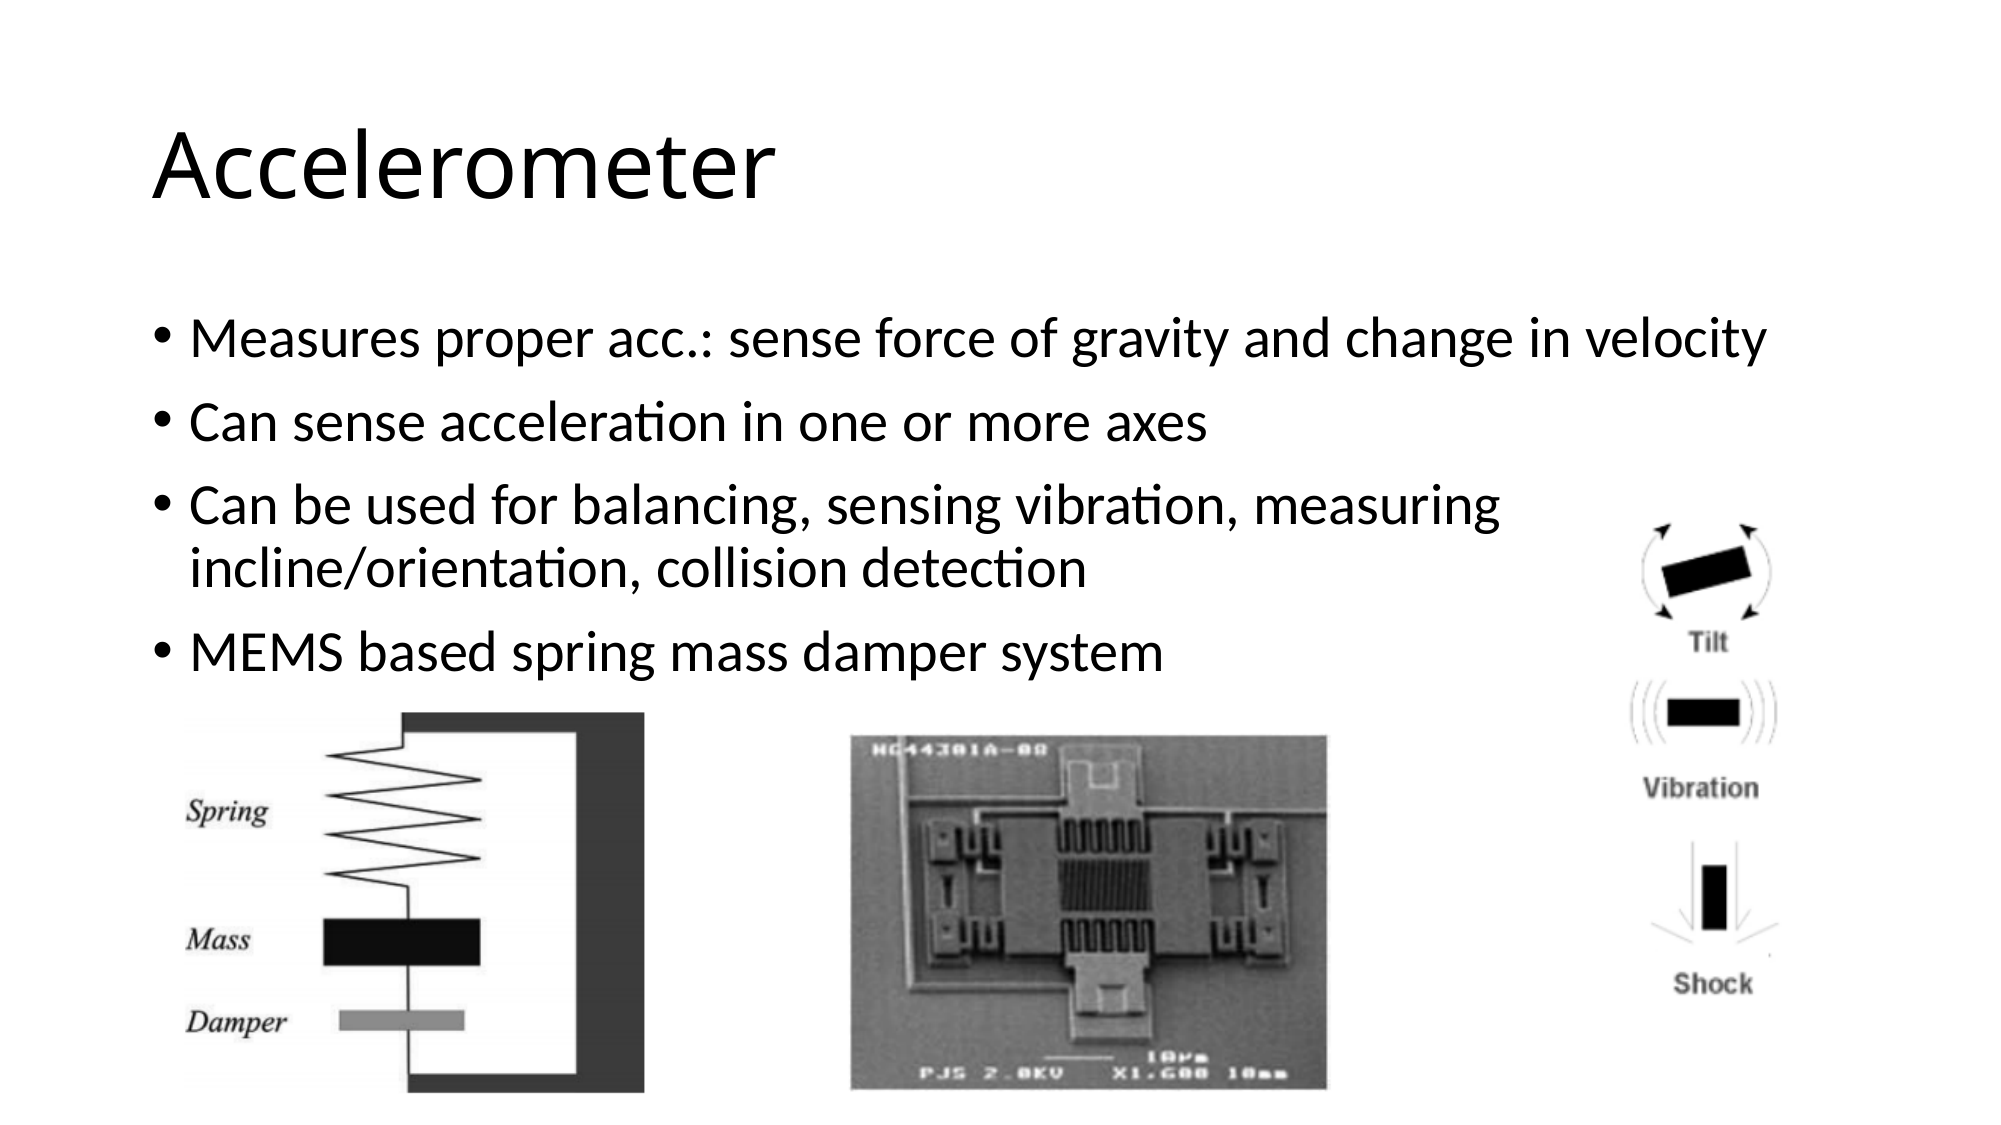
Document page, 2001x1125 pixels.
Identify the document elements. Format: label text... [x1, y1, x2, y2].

title Accelerometer [137, 59, 1863, 278]
list Measures proper acc.: sense force of gravity and change in velocity Can sense acceleration in one or more axes Can be used for balancing, sensing vibration, measuring incline/orientation, collision detection MEMS based spring mass damper system [137, 299, 1863, 1014]
picture [1607, 481, 1804, 999]
picture [137, 695, 1378, 1125]
